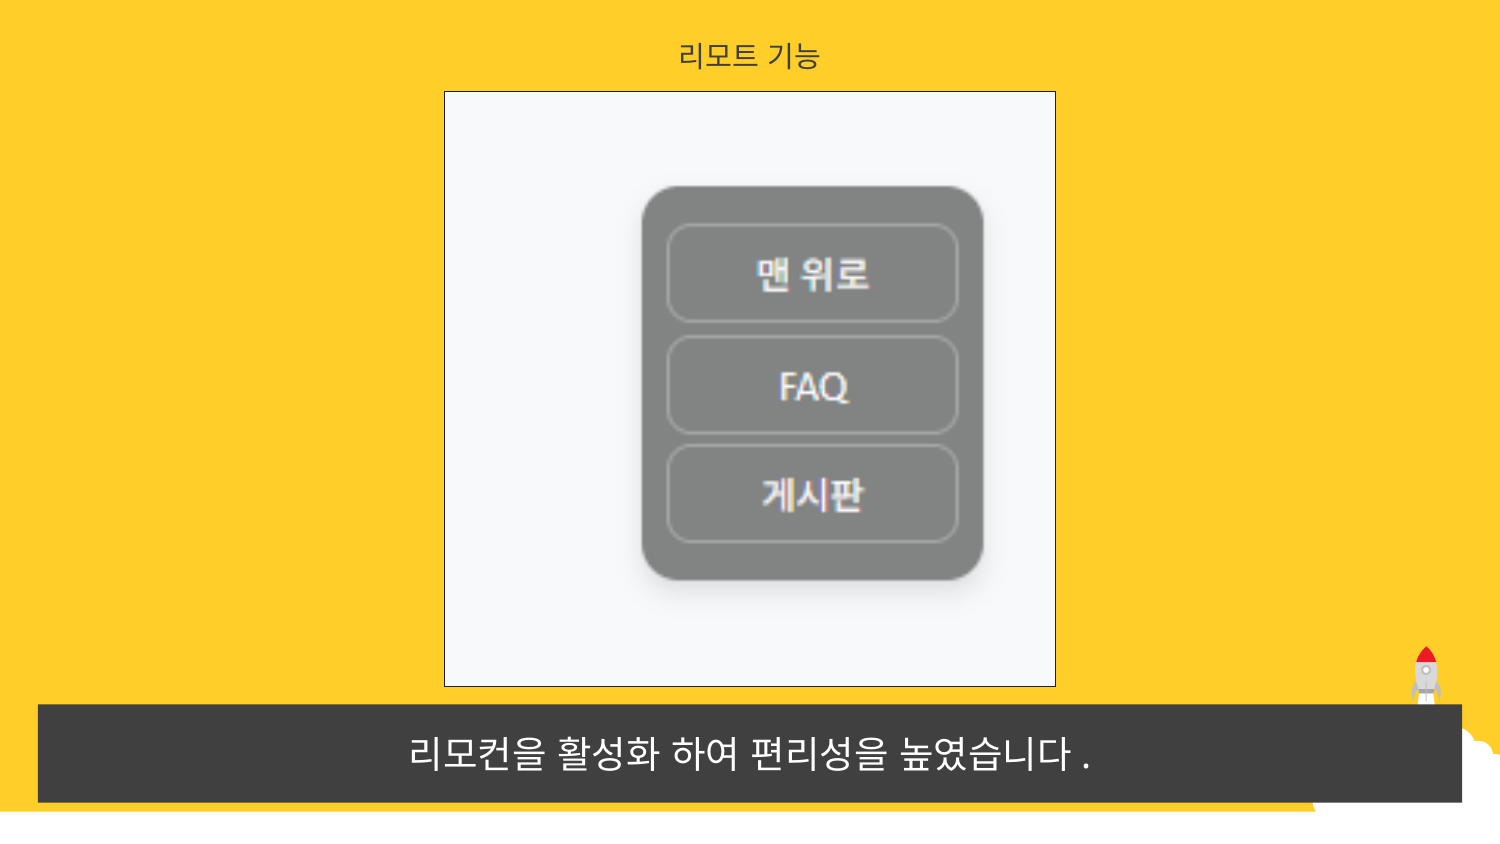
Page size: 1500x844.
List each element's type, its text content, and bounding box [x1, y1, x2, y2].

text_box 리모컨을 활성화 하여 편리성을 높였습니다. [36, 702, 1464, 805]
picture [444, 90, 1056, 687]
list 리모트 기능 [0, 8, 1500, 103]
